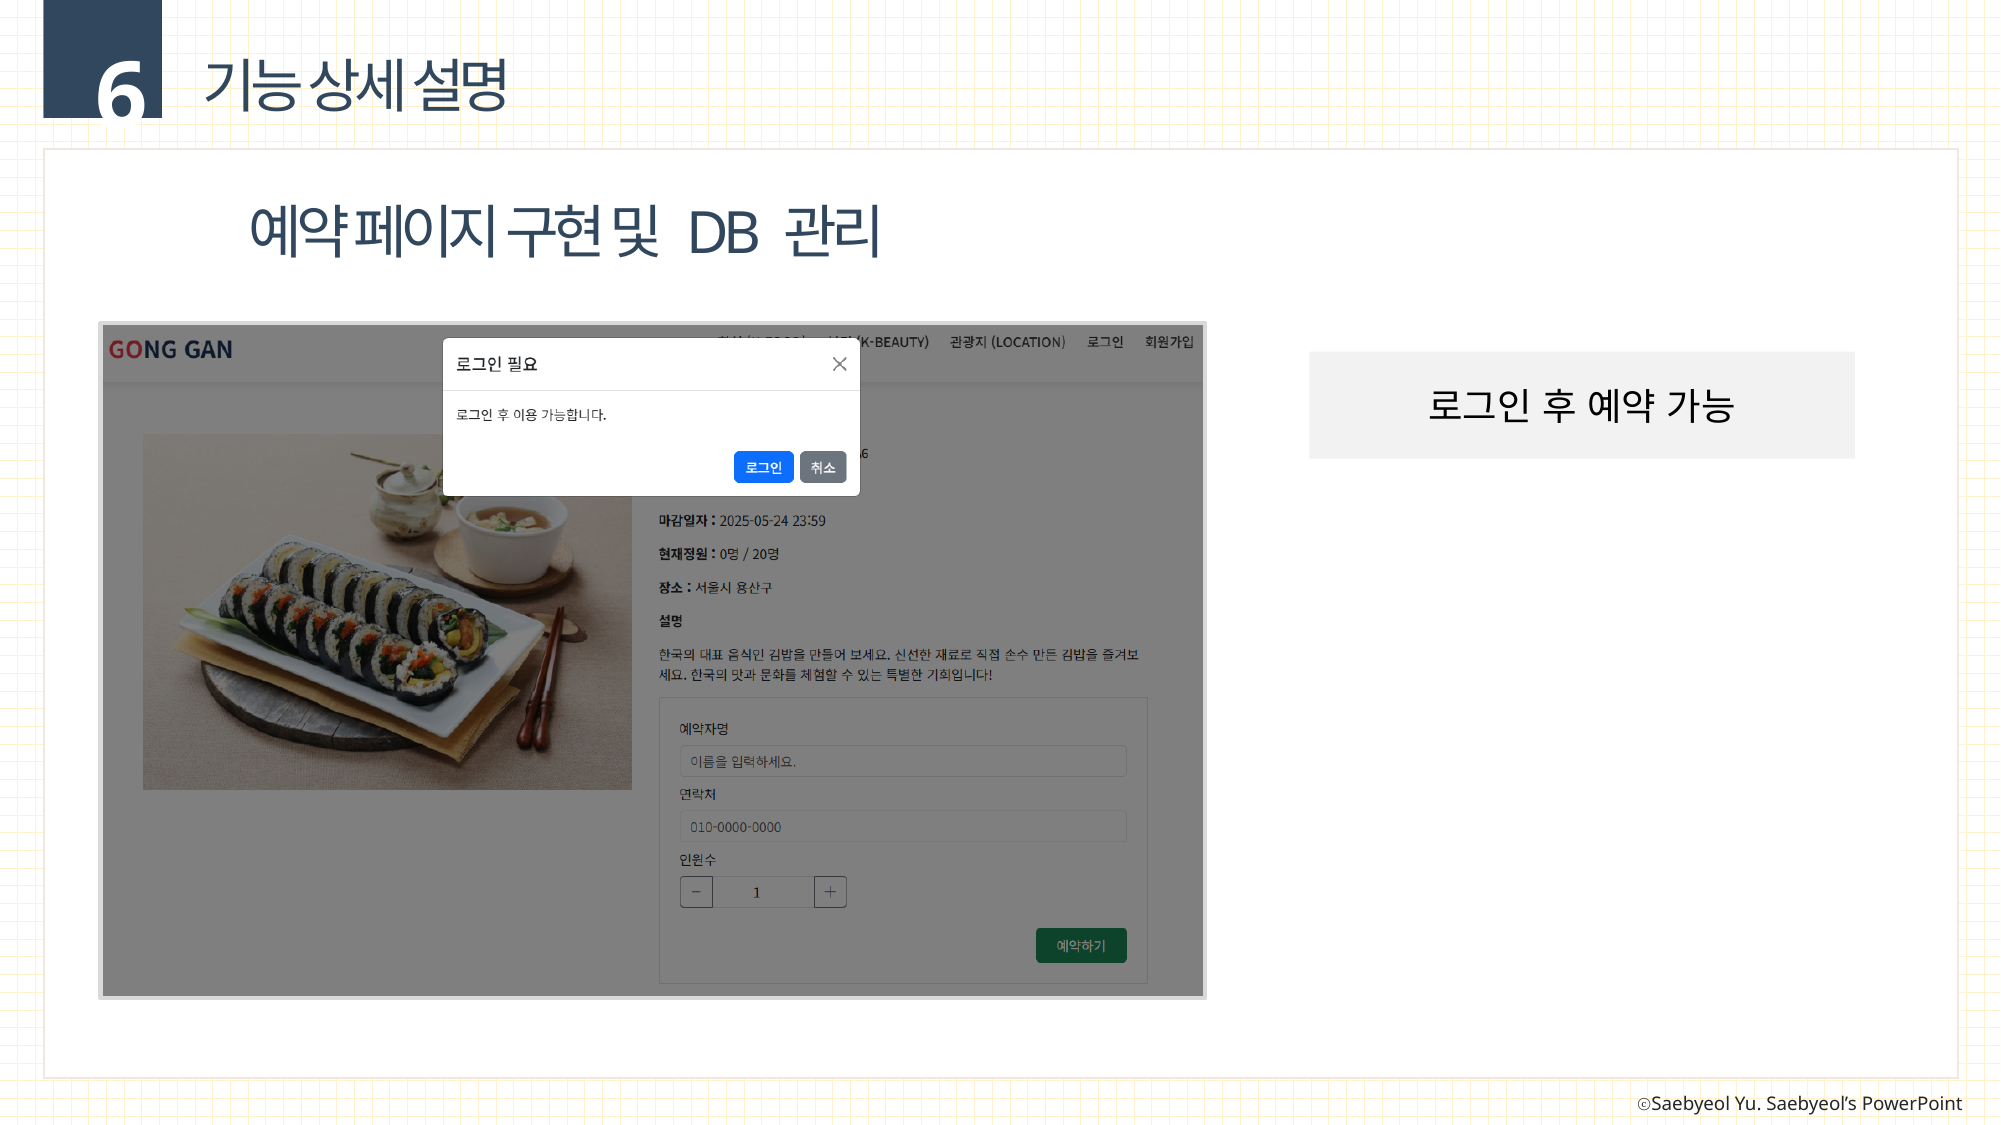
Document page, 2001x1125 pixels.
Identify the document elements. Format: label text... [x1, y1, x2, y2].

text_box 예약 페이지 구현 및 DB 관리 [233, 187, 1037, 274]
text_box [43, 0, 162, 155]
text_box 기능 상세 설명 [188, 41, 617, 128]
picture [102, 325, 1203, 996]
text_box 로그인 후 예약 가능 [1308, 351, 1856, 460]
text_box [43, 148, 1959, 1079]
